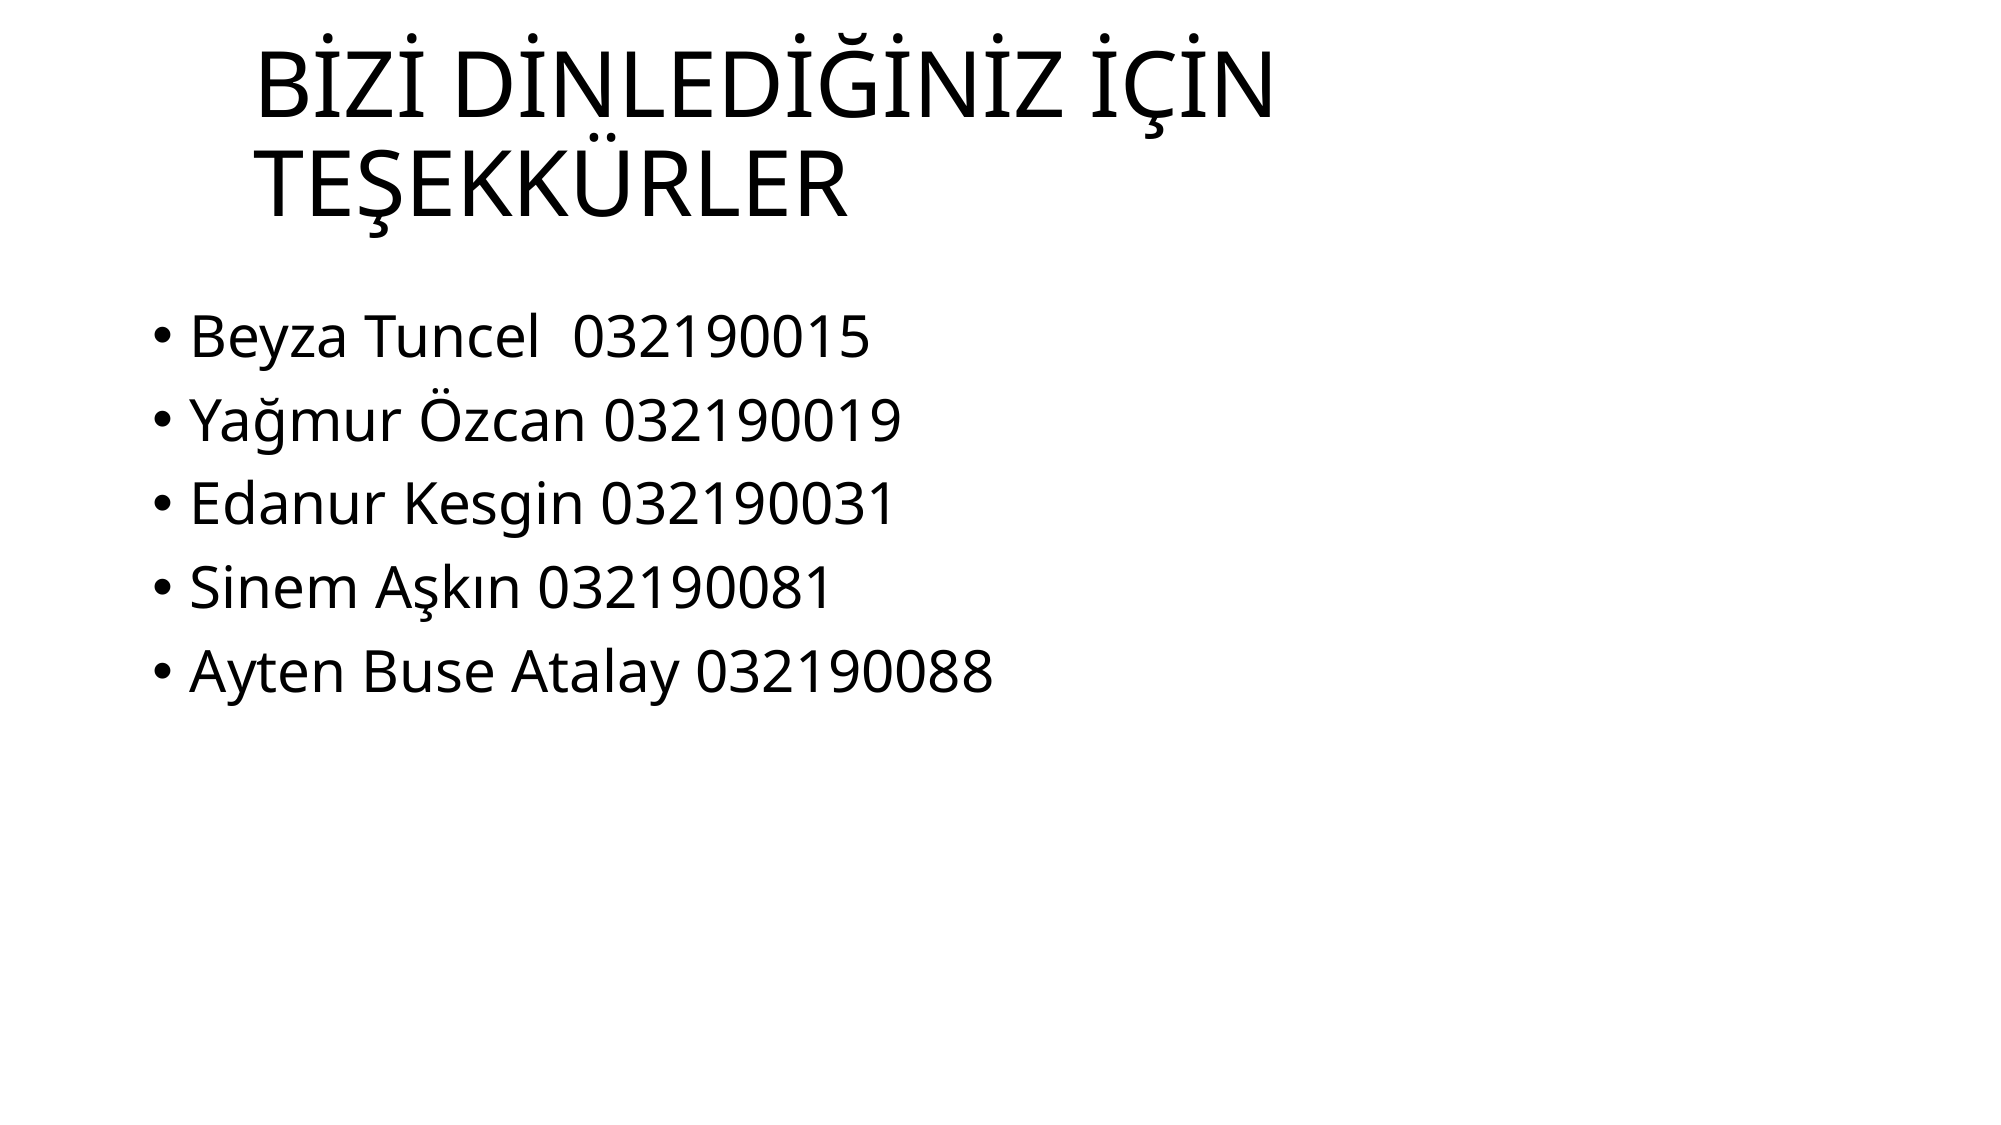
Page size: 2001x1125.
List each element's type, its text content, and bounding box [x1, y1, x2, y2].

list Beyza Tuncel 032190015 Yağmur Özcan 032190019 Edanur Kesgin 032190031 Sinem Aşkın 032190081 Ayten Buse Atalay 032190088 [137, 299, 1863, 1014]
title BİZİ DİNLEDİĞİNİZ İÇİN TEŞEKKÜRLER [238, 45, 1762, 230]
